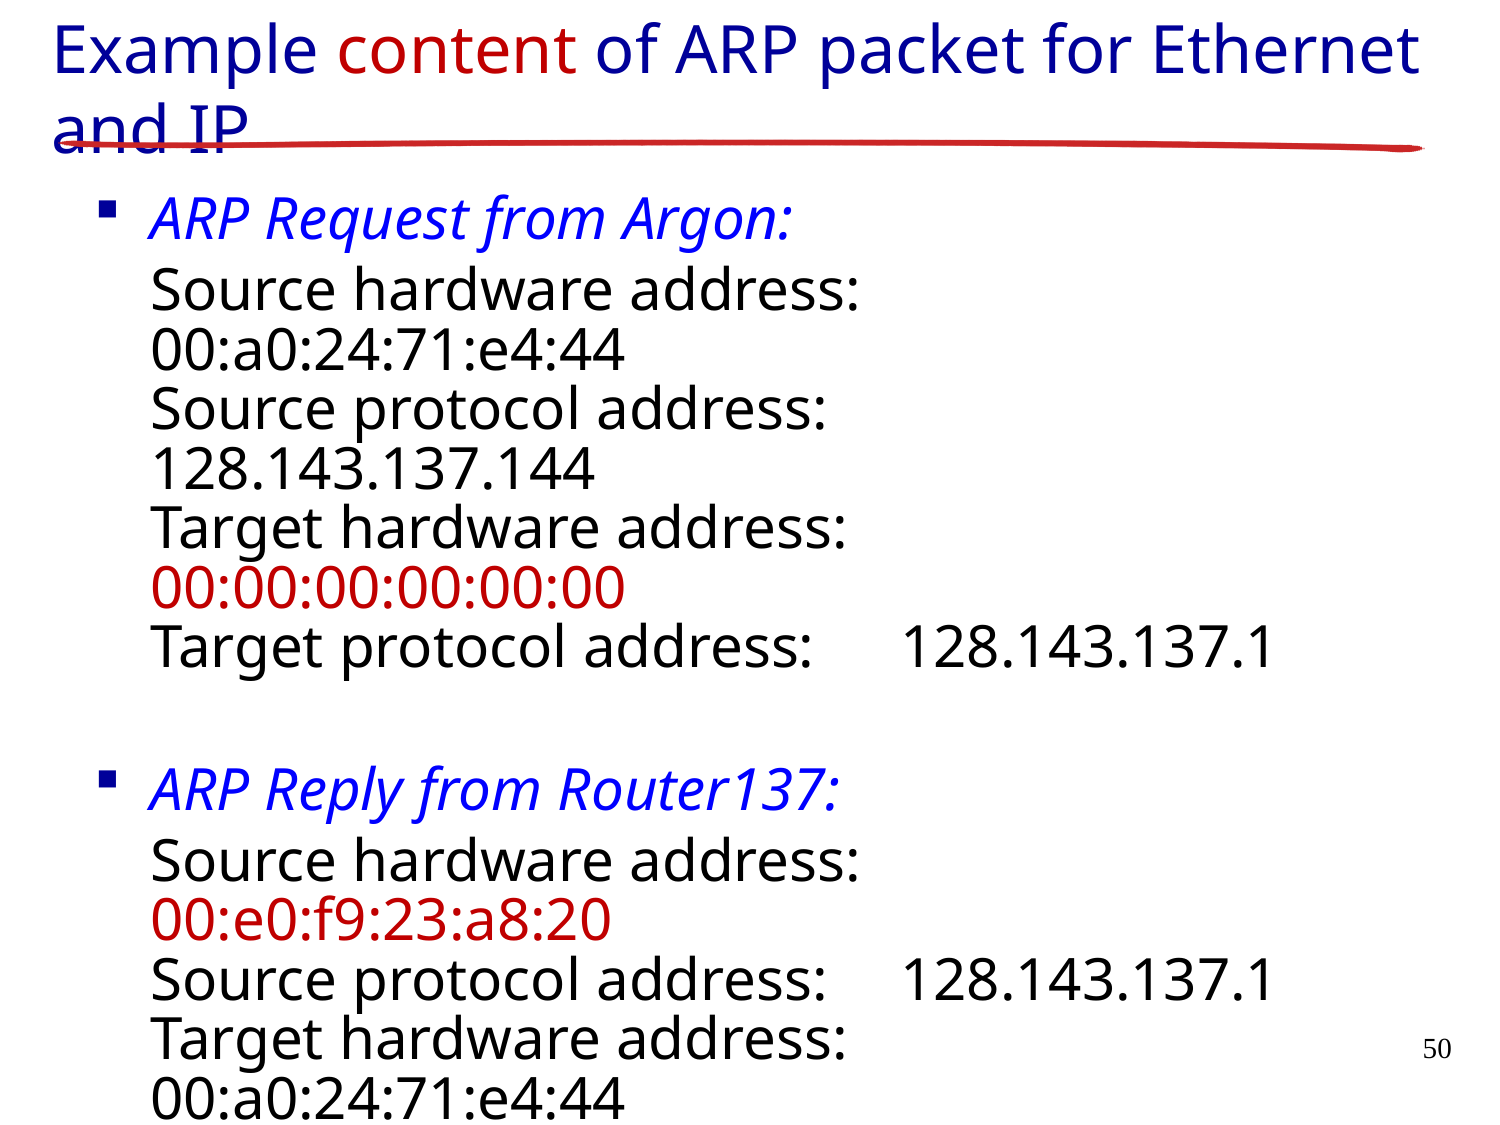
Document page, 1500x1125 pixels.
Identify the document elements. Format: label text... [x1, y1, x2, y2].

picture [52, 135, 1440, 156]
title Example content of ARP packet for Ethernet and IP [36, 37, 1467, 137]
slide_number 50 [1154, 1022, 1467, 1098]
list ARP Request from Argon: Source hardware address: 00:a0:24:71:e4:44 Source protocol address: 128.143.137.144 Target hardware address: 00:00:00:00:00:00 Target protocol address: 128.143.137.1 ARP Reply from Router137: Source hardware address: 00:e0:f9:23:a8:20 Source protocol address: 128.143.137.1 Target hardware address: 00:a0:24:71:e4:44 Target protocol address: 128.143.137.144 [79, 184, 1355, 1089]
